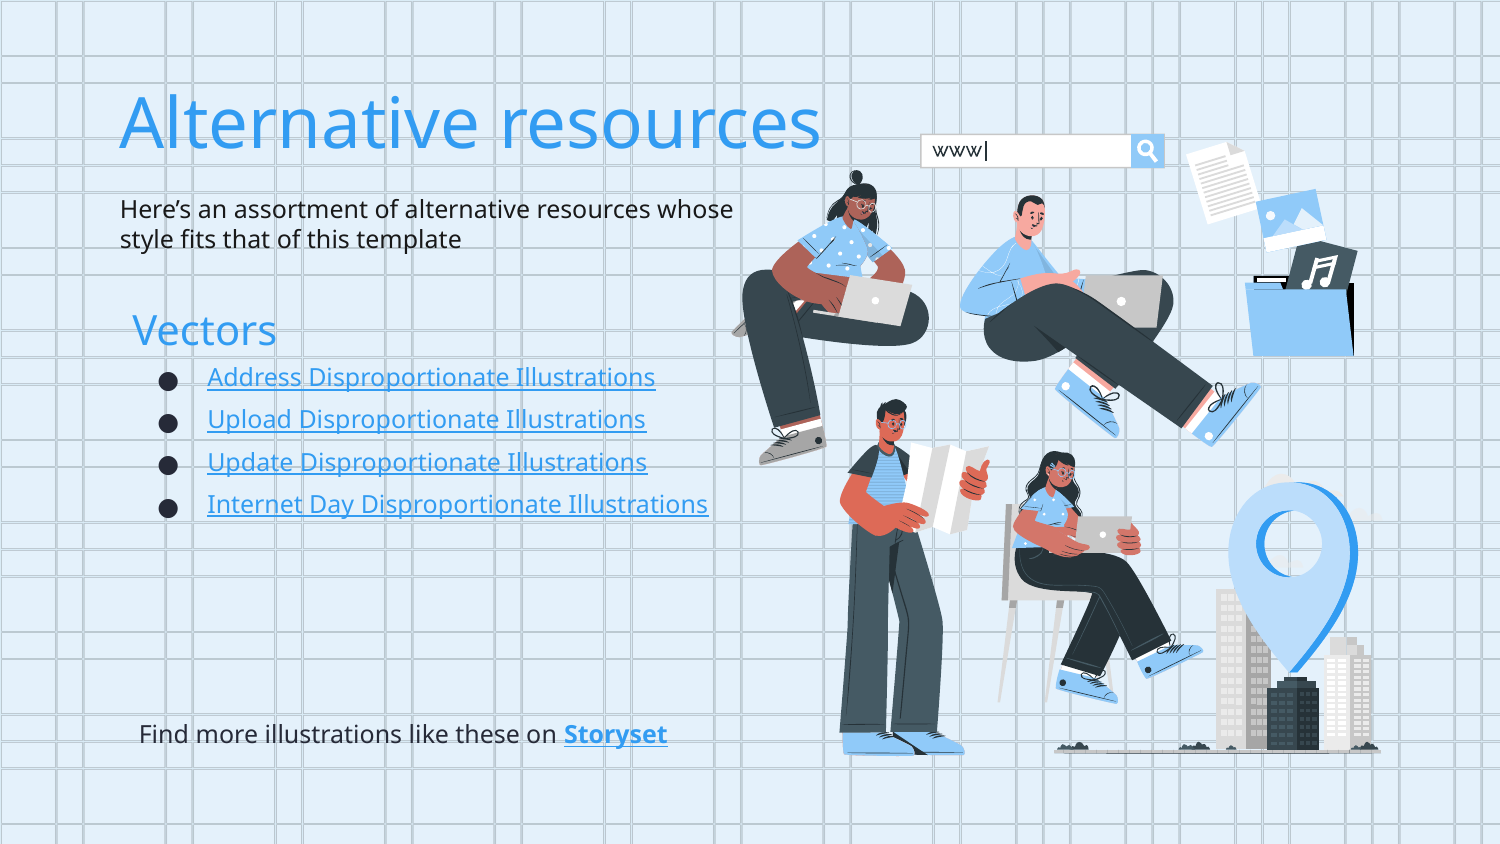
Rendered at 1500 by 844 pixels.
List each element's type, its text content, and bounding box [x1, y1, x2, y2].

text_box Saturn is composed of hydrogen and helium [0, 0, 1500, 844]
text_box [997, 450, 1204, 705]
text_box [1054, 473, 1383, 754]
text_box Vectors Address Disproportionate Illustrations Upload Disproportionate Illustrations Update Disproportionate Illustrations Internet Day Disproportionate Illustrations [117, 269, 744, 568]
title Alternative resources [104, 62, 1371, 142]
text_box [919, 133, 1166, 169]
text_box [839, 398, 991, 757]
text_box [1185, 141, 1358, 357]
text_box Find more illustrations like these on Storyset [117, 703, 892, 774]
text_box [734, 167, 928, 475]
text_box Here’s an assortment of alternative resources whose style fits that of this template [104, 179, 729, 269]
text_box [959, 194, 1262, 448]
